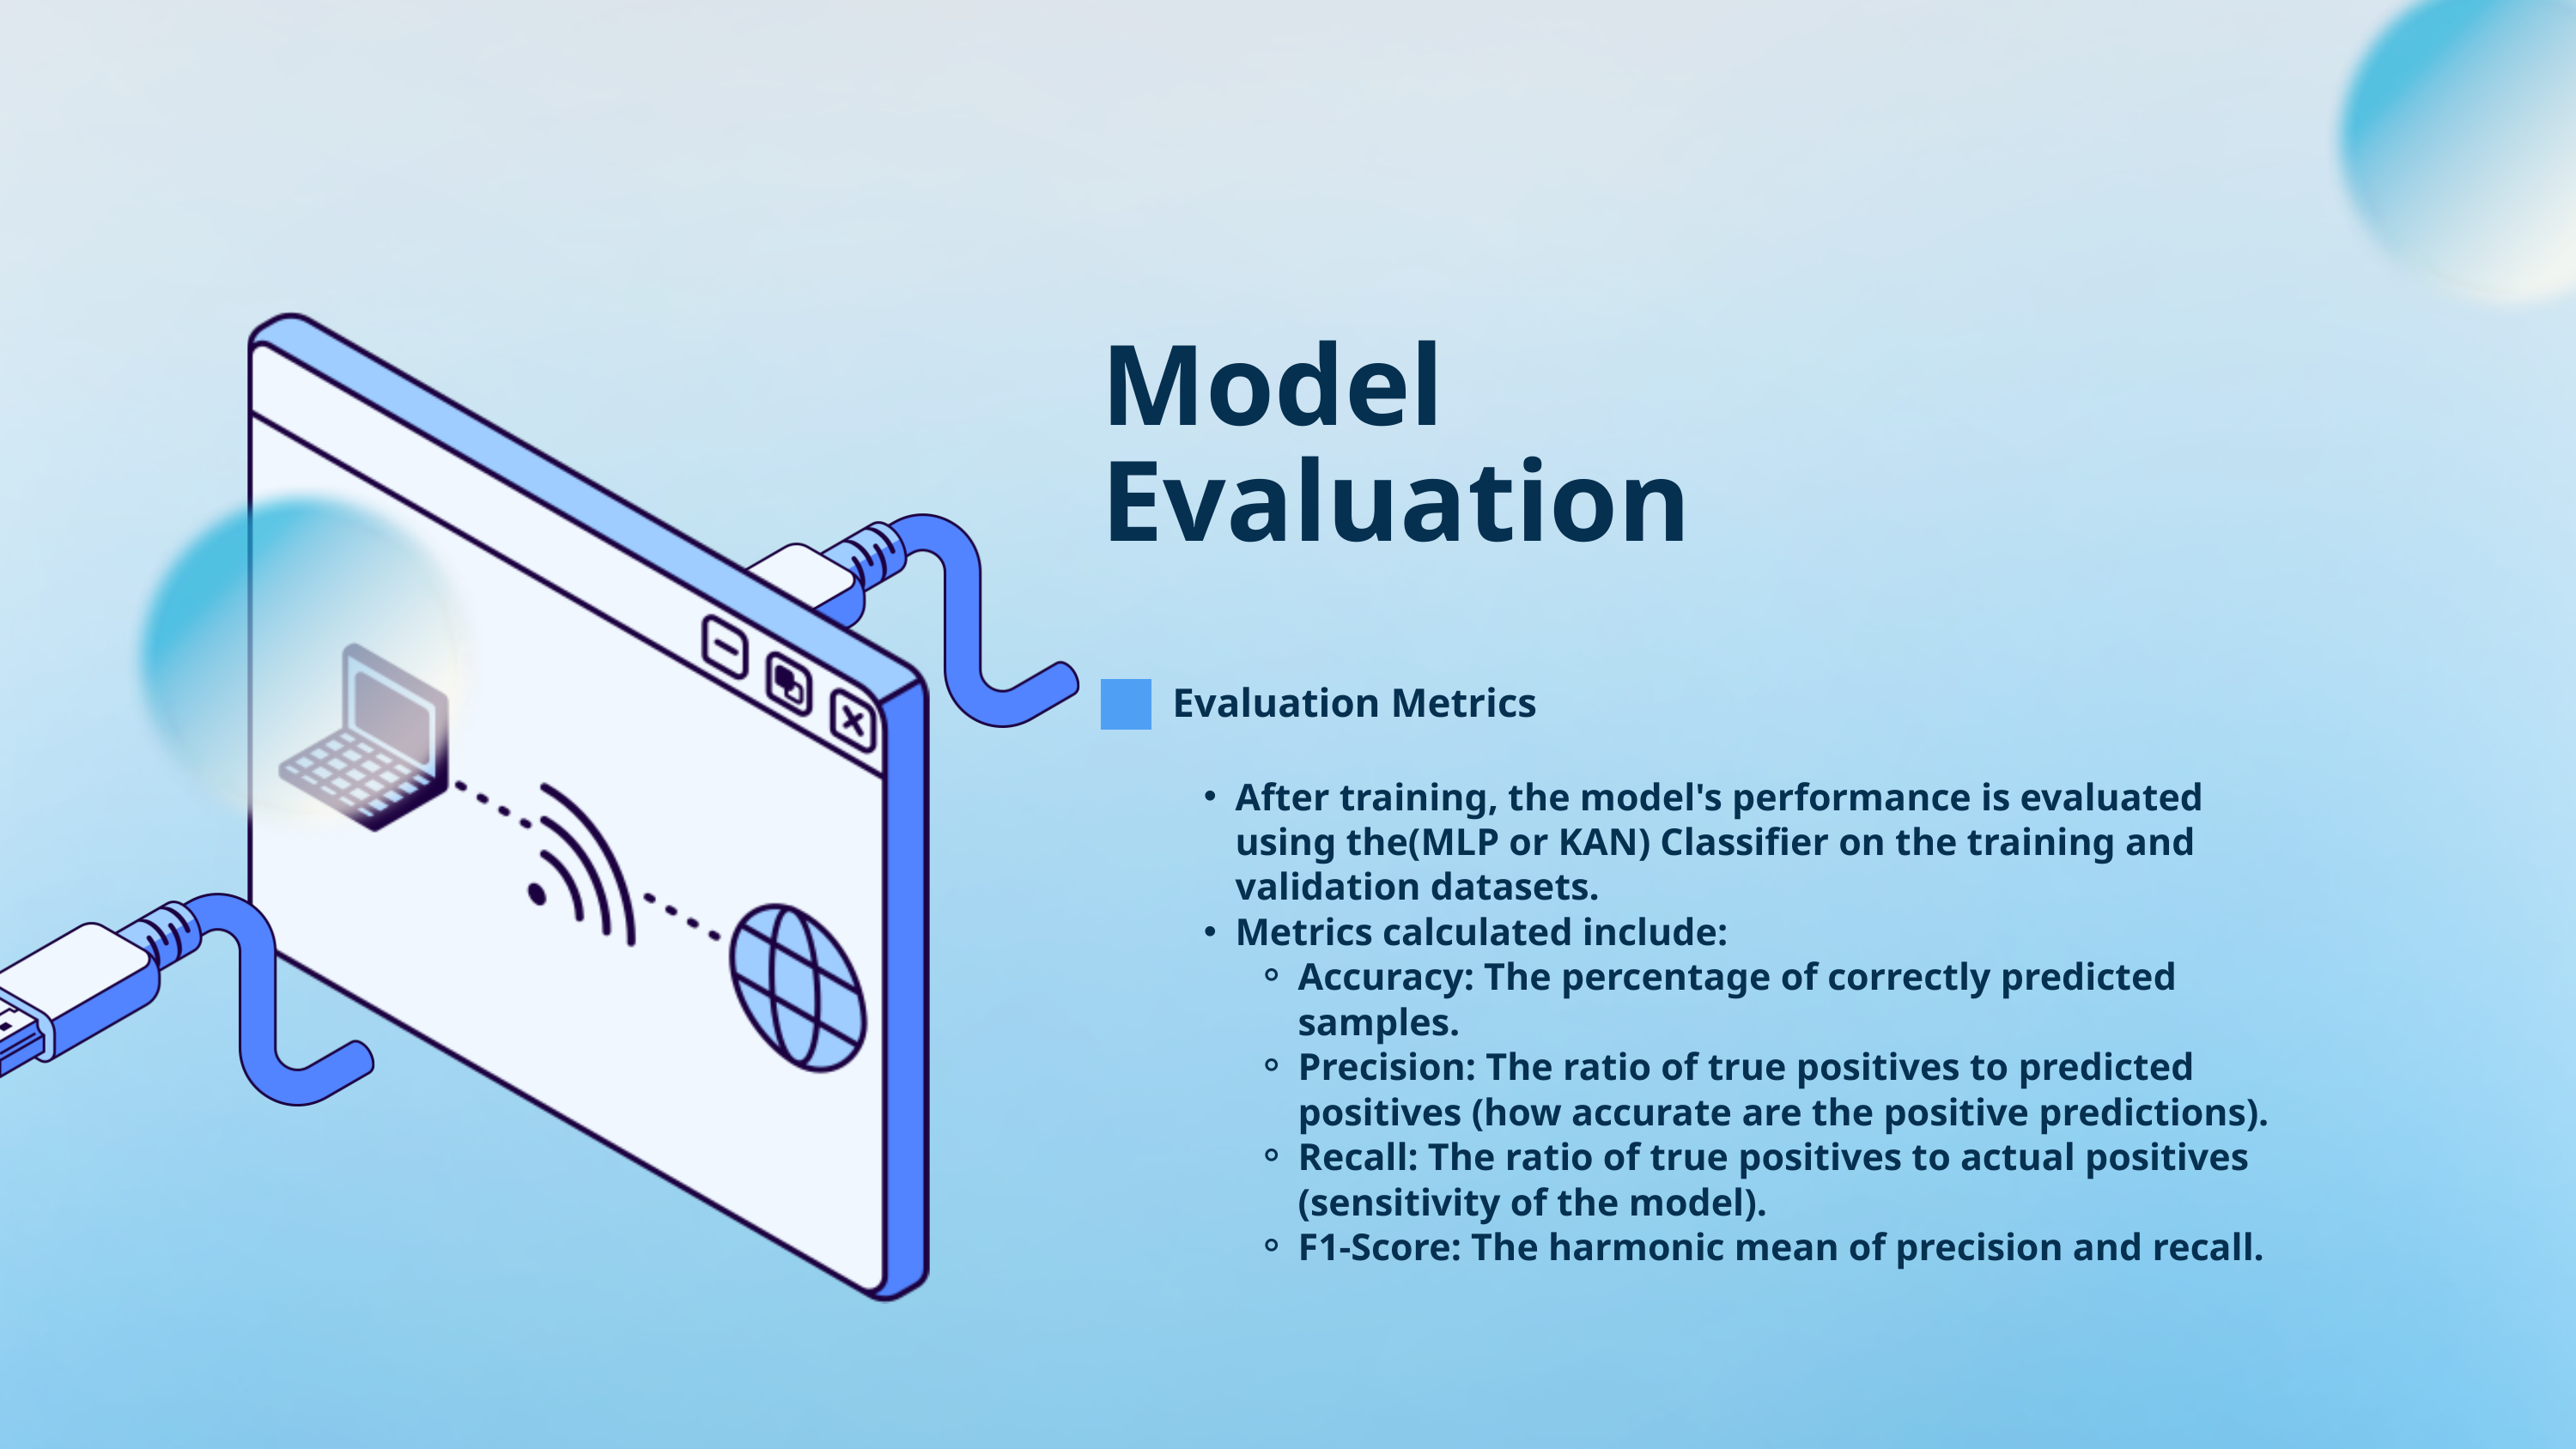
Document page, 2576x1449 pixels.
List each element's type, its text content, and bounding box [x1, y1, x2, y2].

text_box Evaluation Metrics [1172, 677, 1573, 725]
text_box [125, 483, 485, 848]
text_box [0, 890, 375, 1106]
text_box After training, the model's performance is evaluated using the(MLP or KAN) Classifier on the training and validation datasets. Metrics calculated include: Accuracy: The percentage of correctly predicted samples. Precision: The ratio of true positives to predicted positives (how accurate are the positive predictions). Recall: The ratio of true positives to actual positives (sensitivity of the model). F1-Score: The harmonic mean of precision and recall. [1172, 773, 2293, 1313]
text_box Model Evaluation [1101, 331, 2014, 564]
text_box [2324, 0, 2576, 327]
text_box [247, 312, 930, 1304]
text_box [930, 511, 1080, 728]
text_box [1100, 679, 1151, 731]
text_box [0, 0, 2576, 1449]
